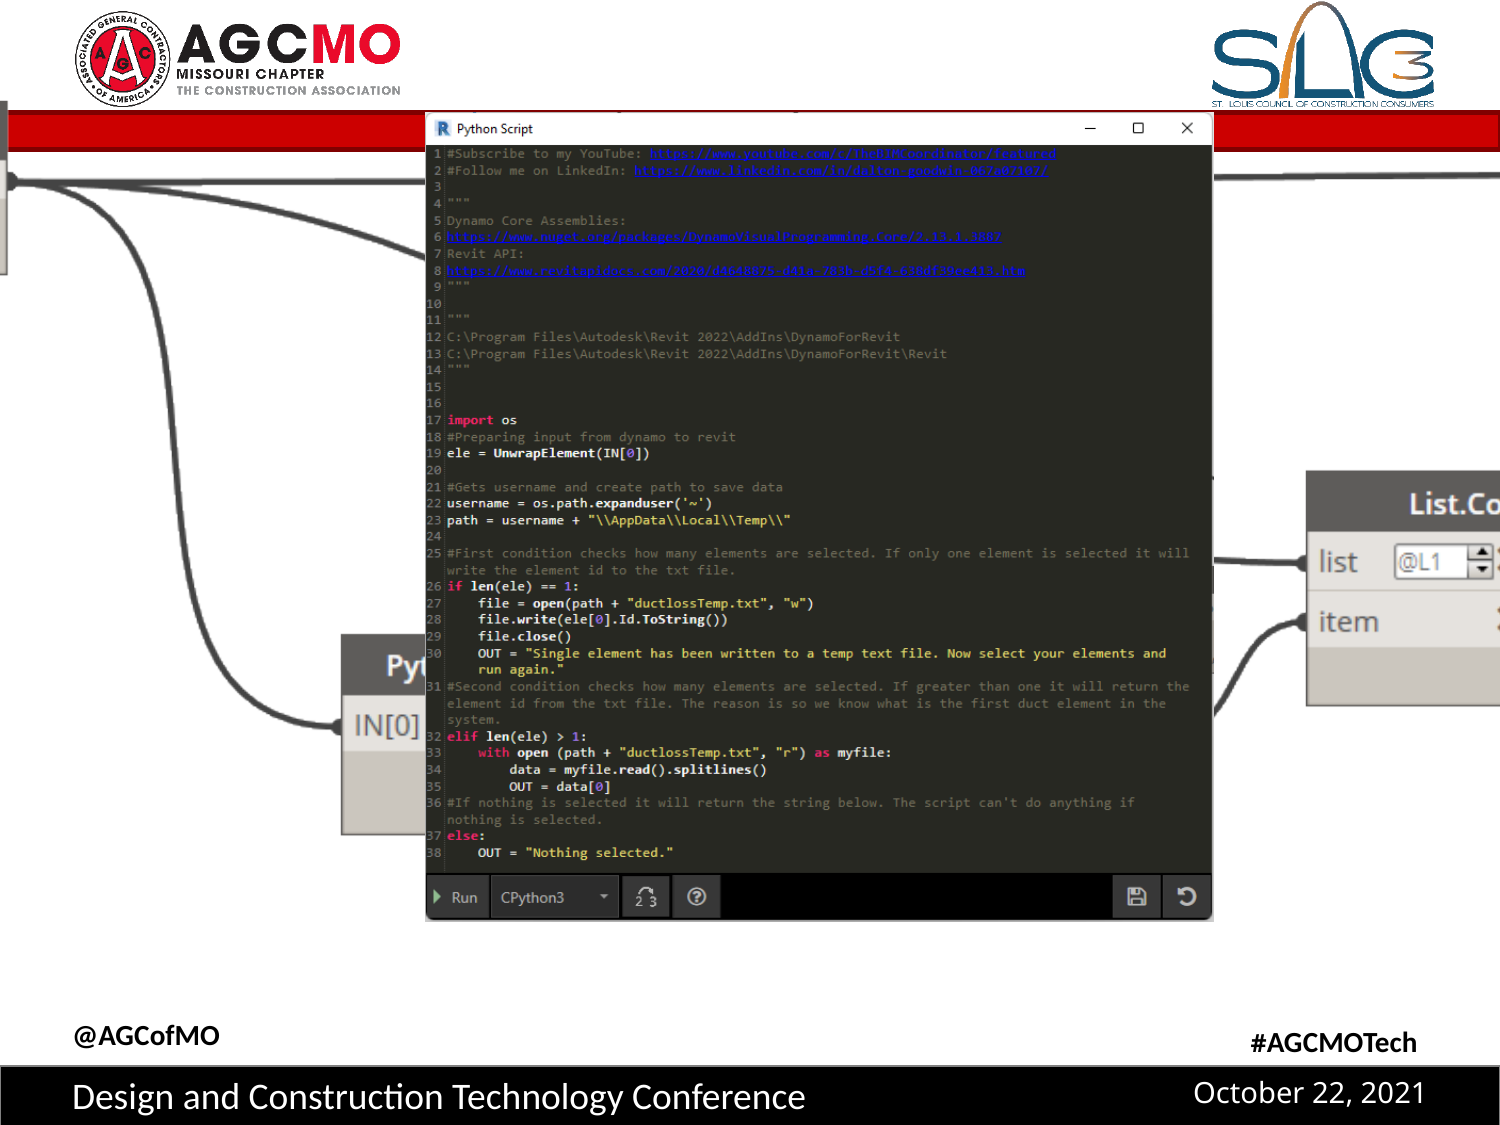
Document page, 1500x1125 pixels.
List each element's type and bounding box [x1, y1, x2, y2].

picture [0, 0, 1500, 996]
